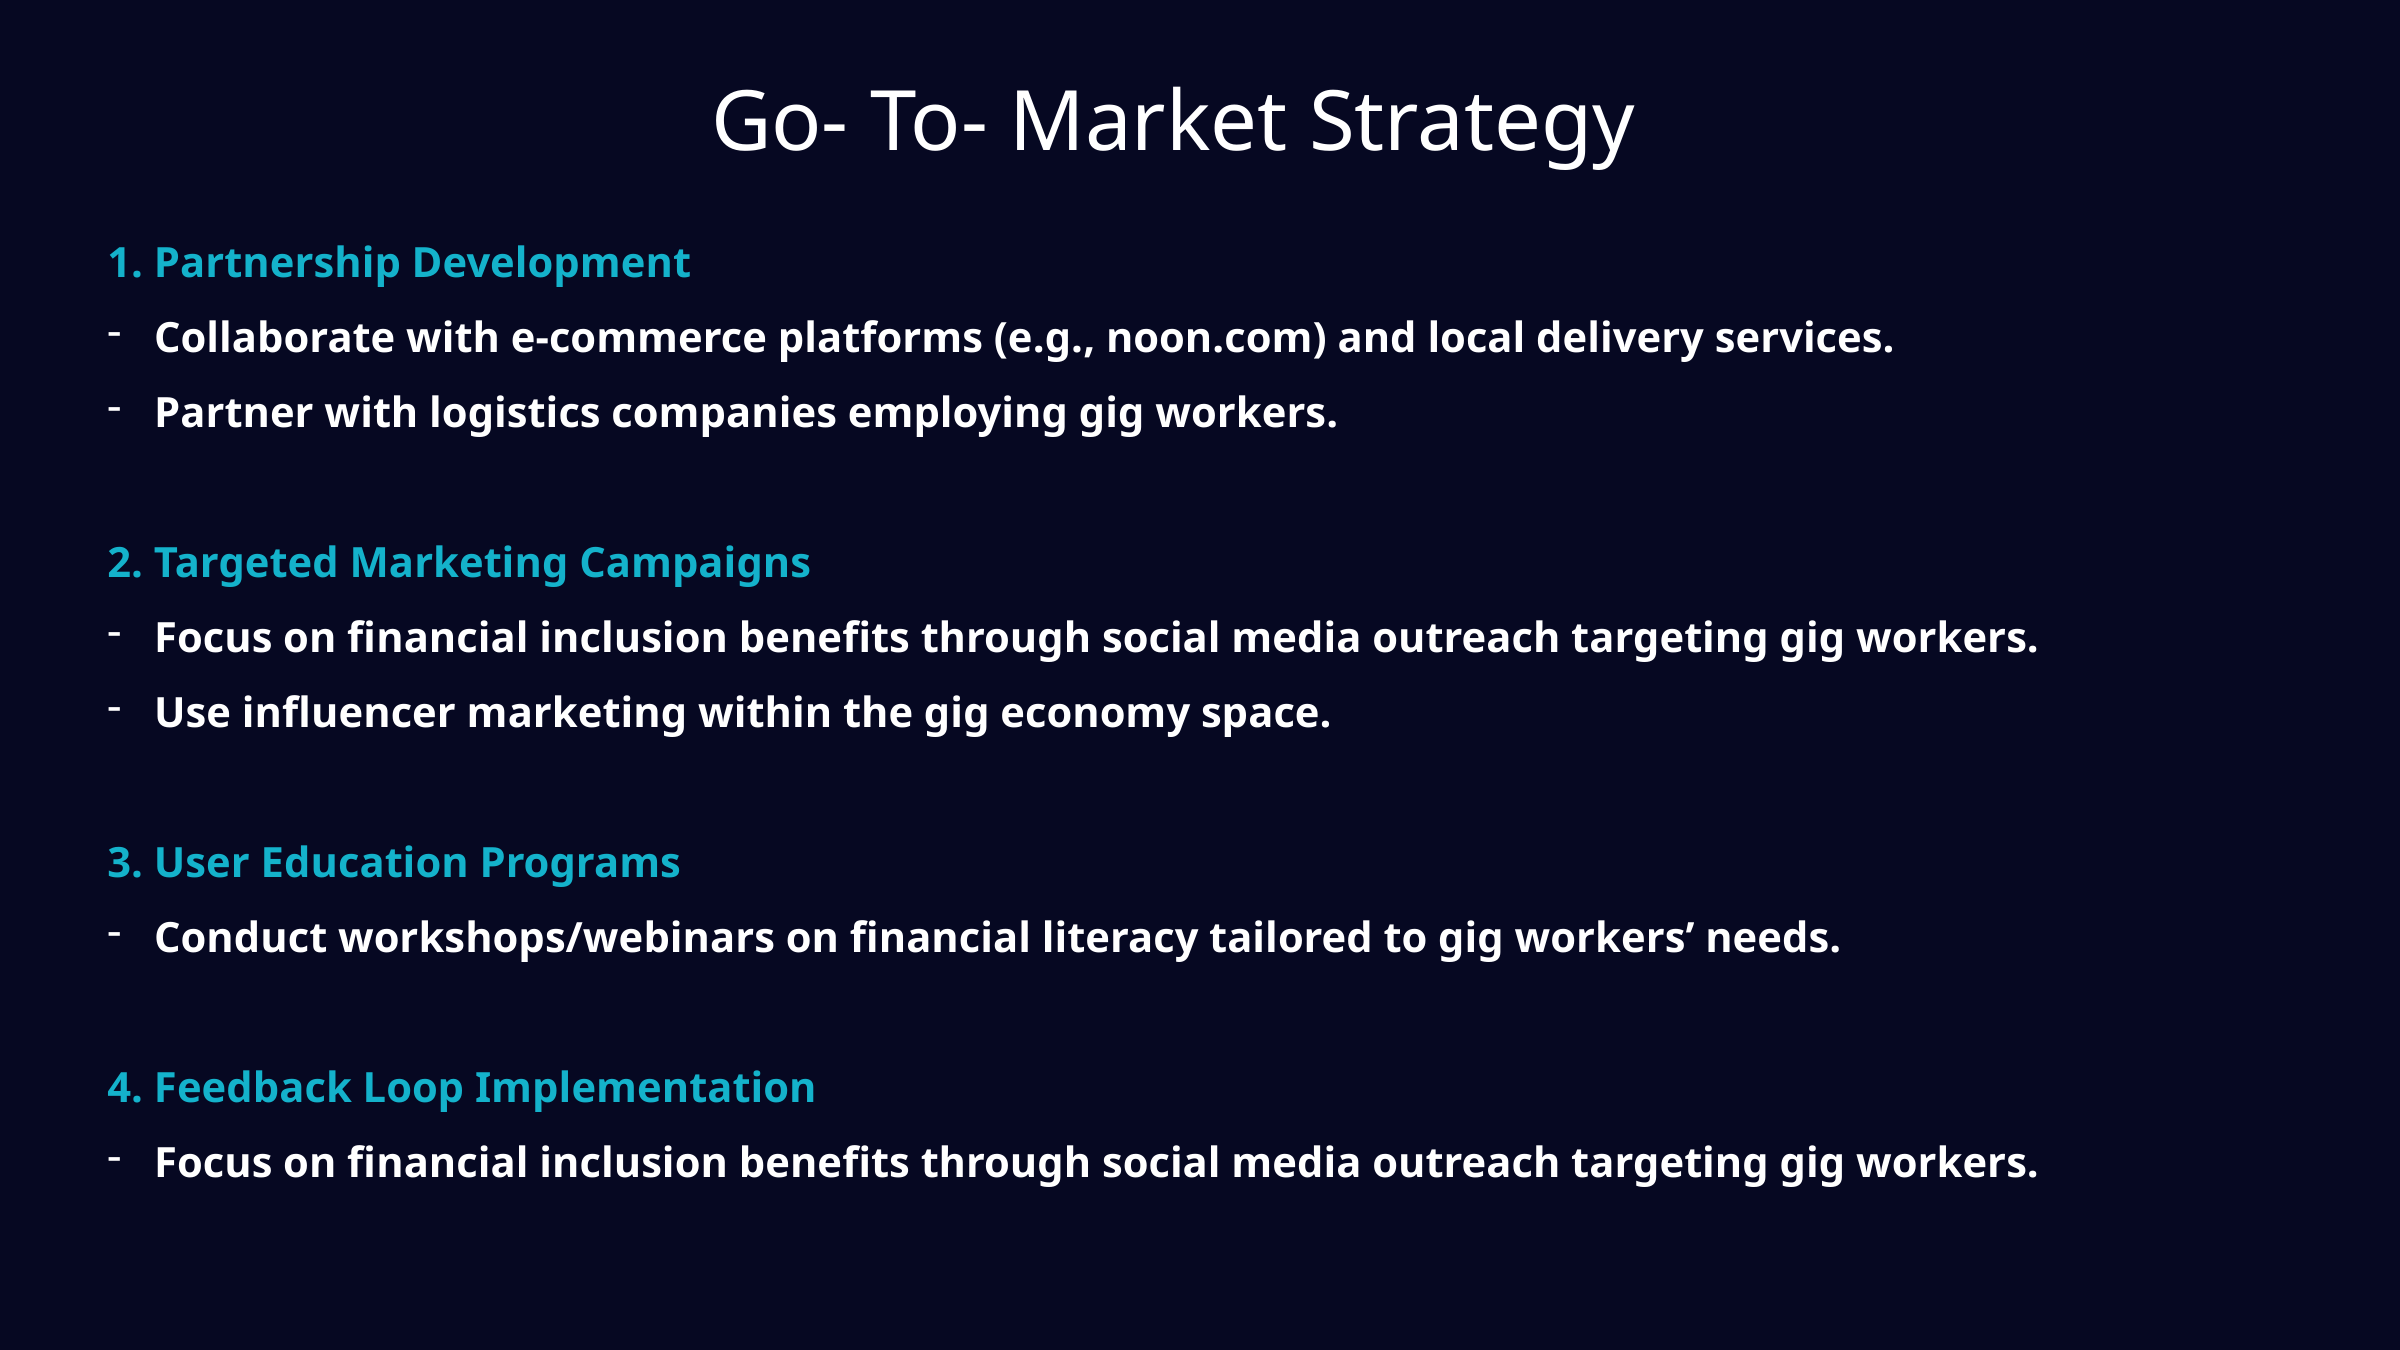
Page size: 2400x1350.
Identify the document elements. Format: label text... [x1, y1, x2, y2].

text_box 1. Partnership Development Collaborate with e-commerce platforms (e.g., noon.com) and local delivery services. Partner with logistics companies employing gig workers. 2. Targeted Marketing Campaigns Focus on financial inclusion benefits through social media outreach targeting gig workers. Use influencer marketing within the gig economy space. 3. User Education Programs Conduct workshops/webinars on financial literacy tailored to gig workers’ needs. 4. Feedback Loop Implementation Focus on financial inclusion benefits through social media outreach targeting gig workers. [92, 203, 2400, 1020]
text_box Go- To- Market Strategy [696, 13, 1832, 175]
